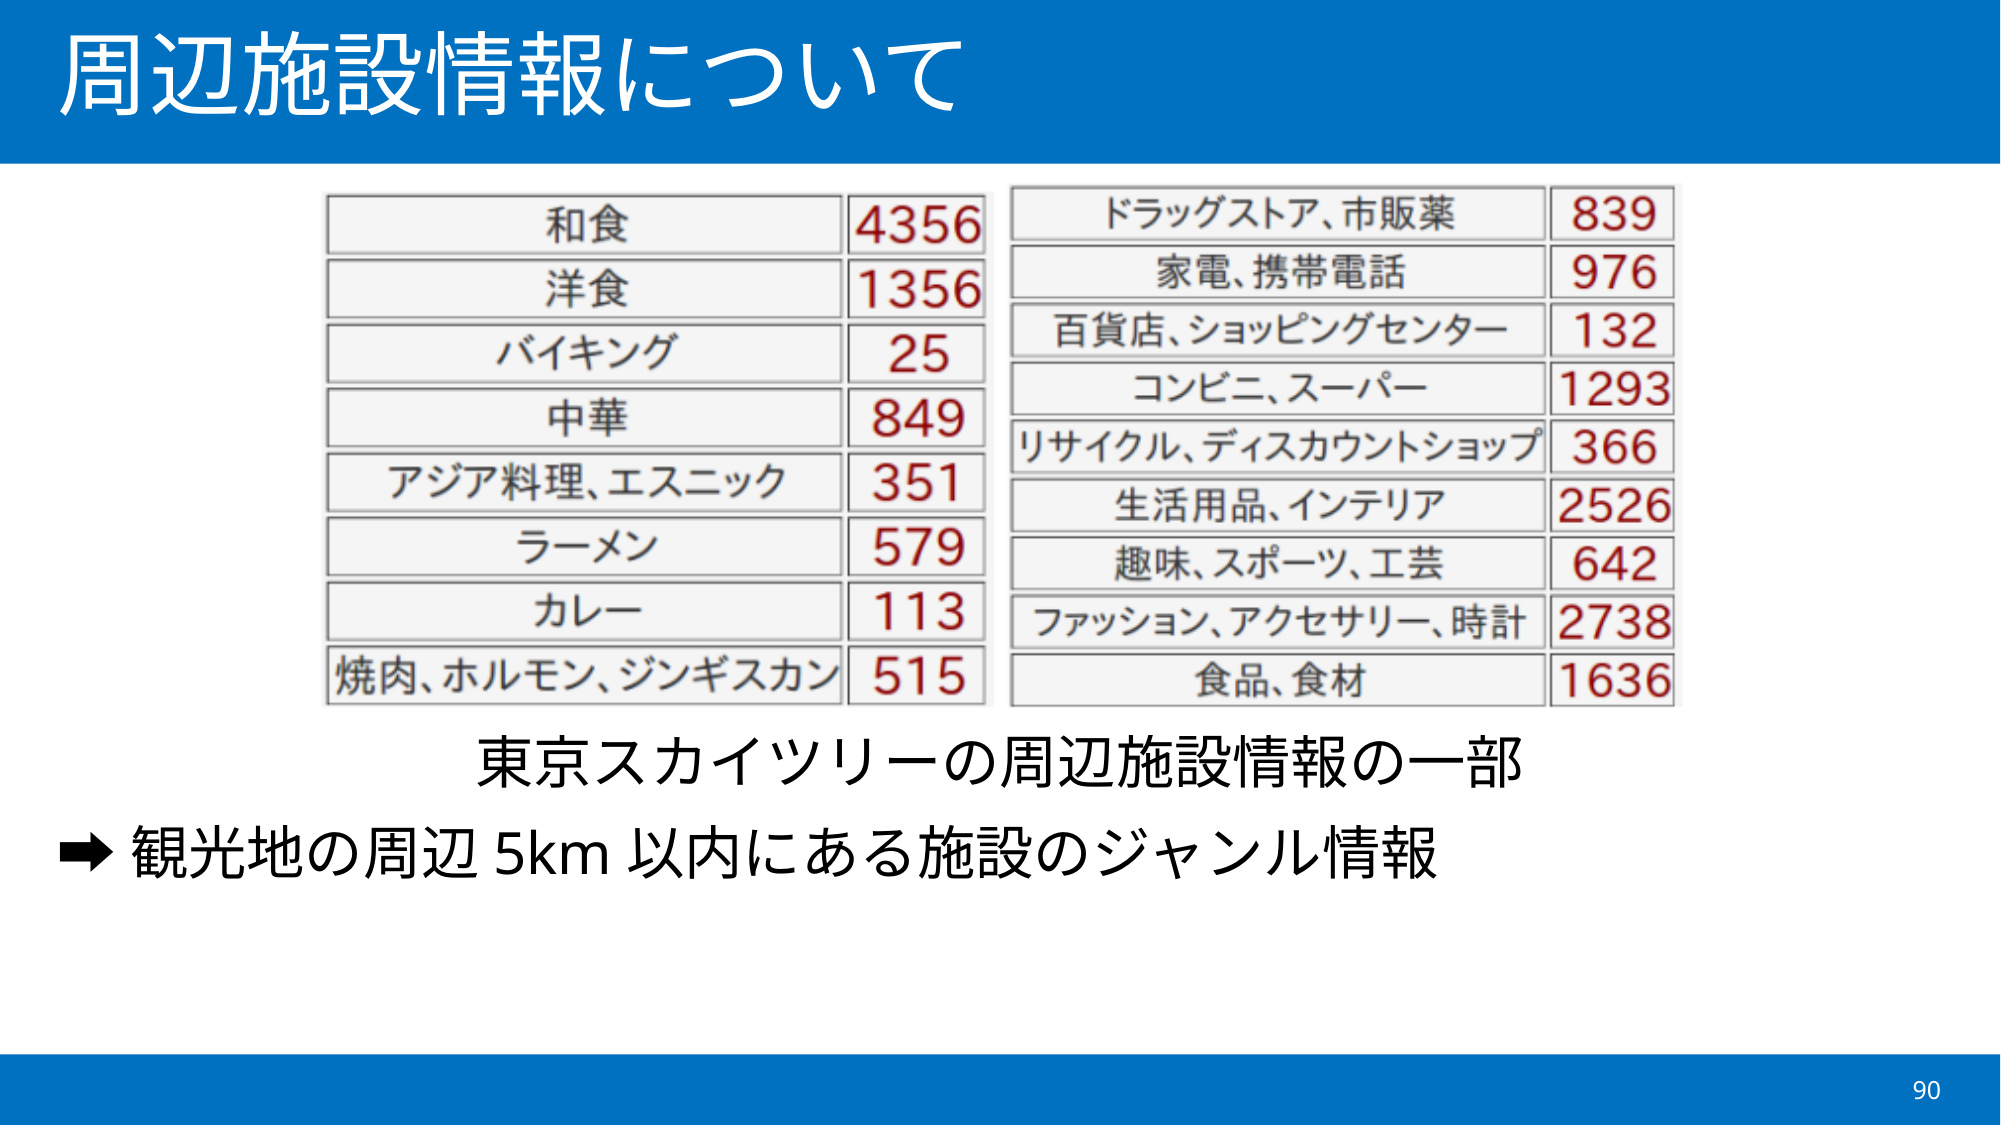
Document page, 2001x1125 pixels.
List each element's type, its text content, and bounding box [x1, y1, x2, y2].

slide_number 90 [1506, 1061, 1957, 1122]
title 周辺施設情報について [42, 8, 1957, 149]
list 東京スカイツリーの周辺施設情報の一部 ➡観光地の周辺5km以内にある施設のジャンル情報 [42, 173, 1957, 1040]
picture [308, 170, 1691, 735]
